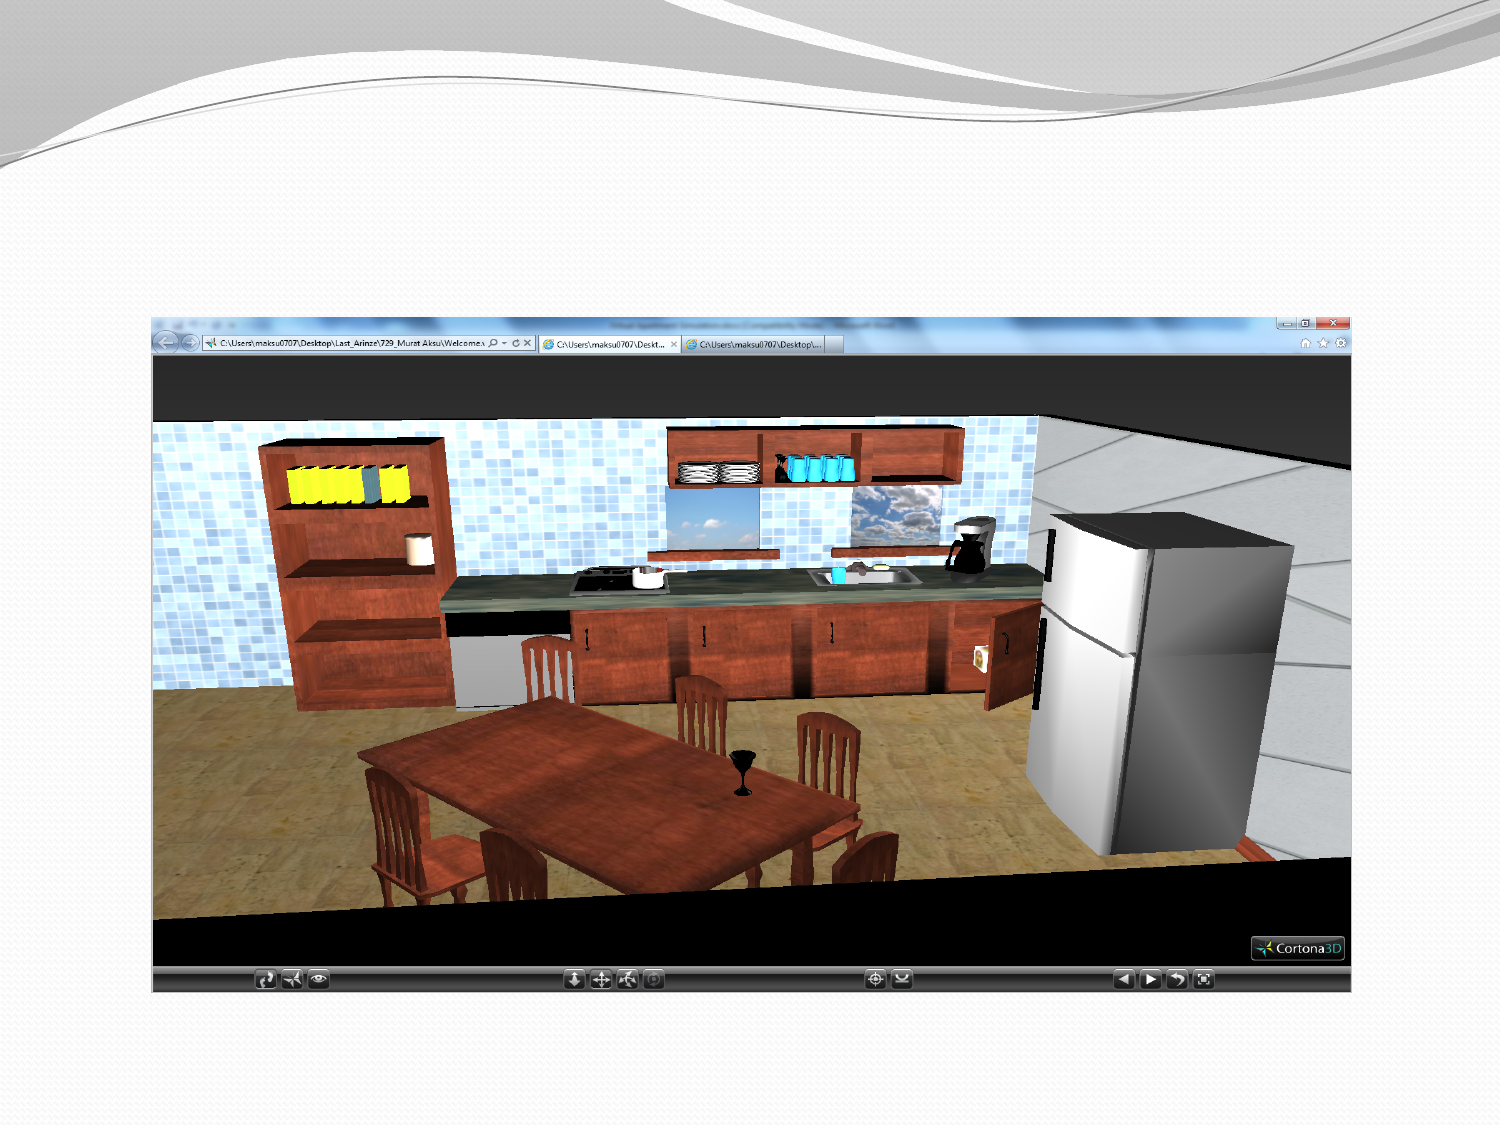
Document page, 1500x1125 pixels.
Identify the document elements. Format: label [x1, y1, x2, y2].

list [150, 317, 1352, 993]
